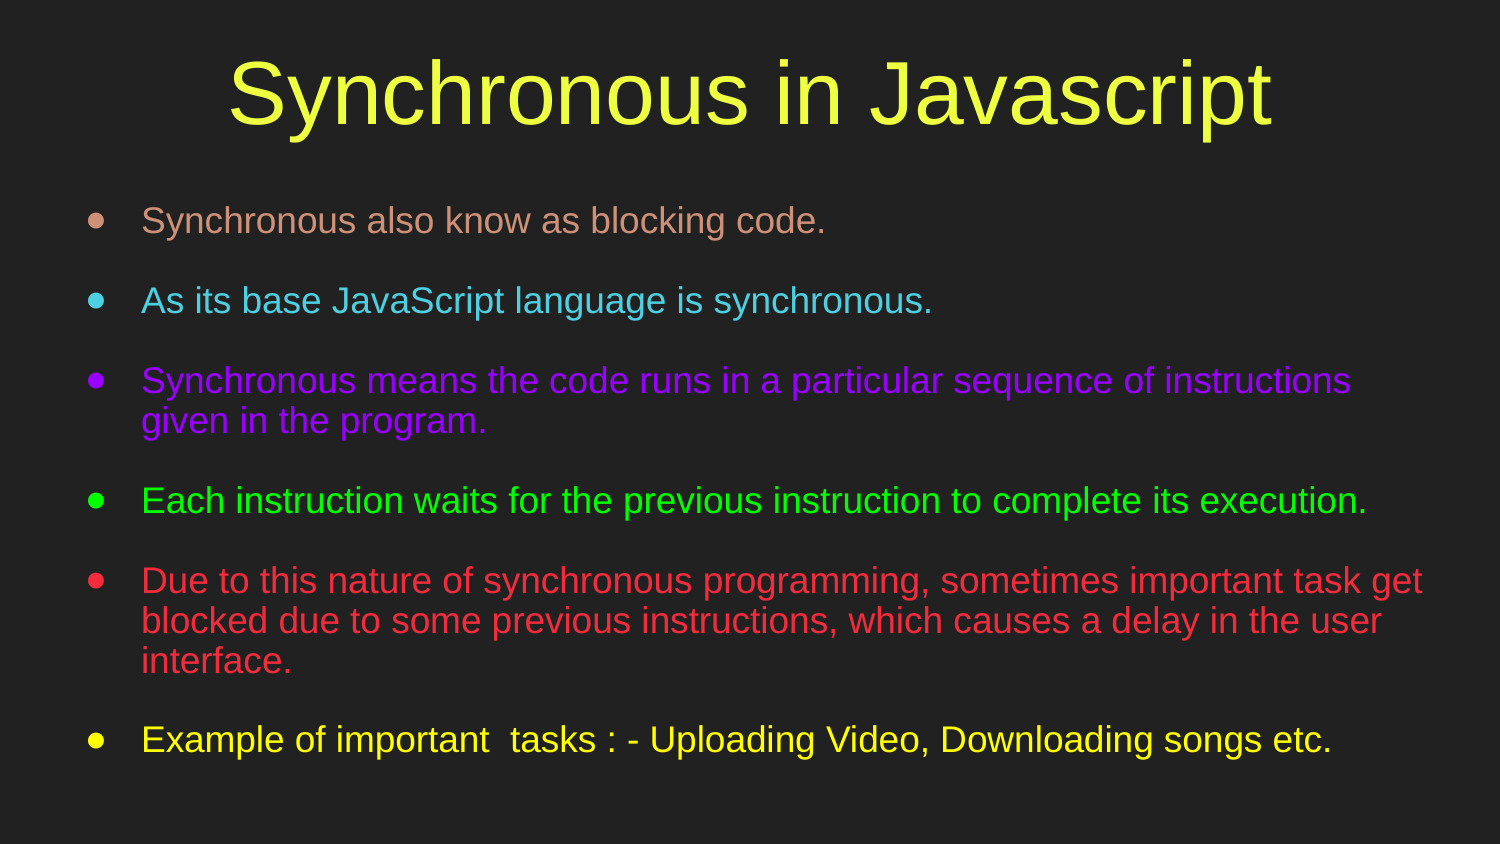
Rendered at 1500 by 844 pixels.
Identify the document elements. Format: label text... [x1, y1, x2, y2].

title Synchronous in Javascript [51, 12, 1449, 158]
subtitle Synchronous also know as blocking code. As its base JavaScript language is synchronous. Synchronous means the code runs in a particular sequence of instructions given in the program. Each instruction waits for the previous instruction to complete its execution. Due to this nature of synchronous programming, sometimes important task get blocked due to some previous instructions, which causes a delay in the user interface. Example of important tasks : - Uploading Video, Downloading songs etc. [51, 186, 1449, 788]
